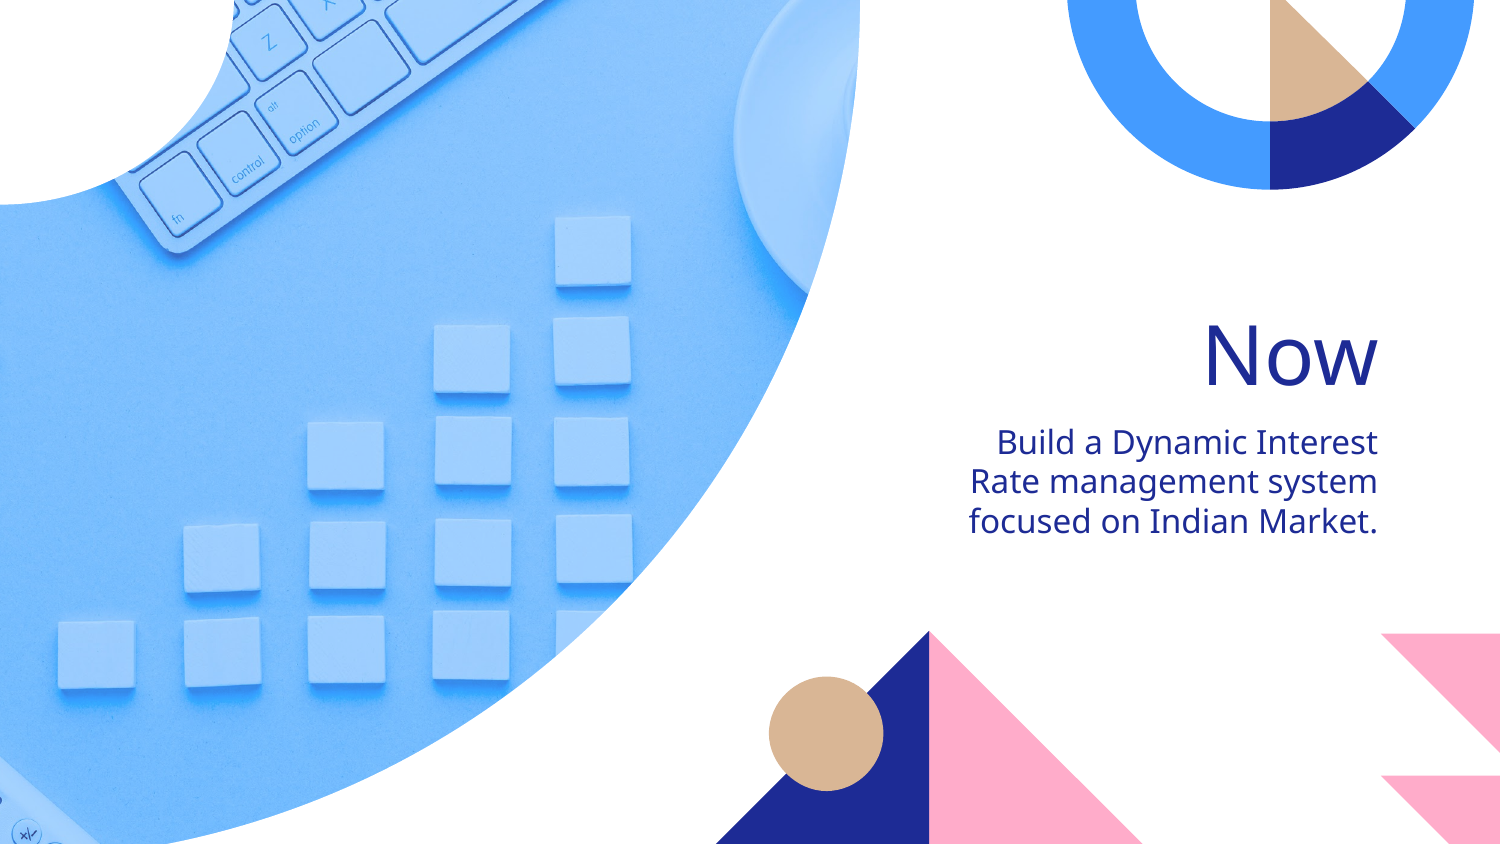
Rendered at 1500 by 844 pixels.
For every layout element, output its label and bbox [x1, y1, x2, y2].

text_box [1168, 0, 1374, 292]
text_box [1380, 633, 1500, 844]
text_box [0, 0, 1500, 844]
text_box [702, 630, 1157, 844]
